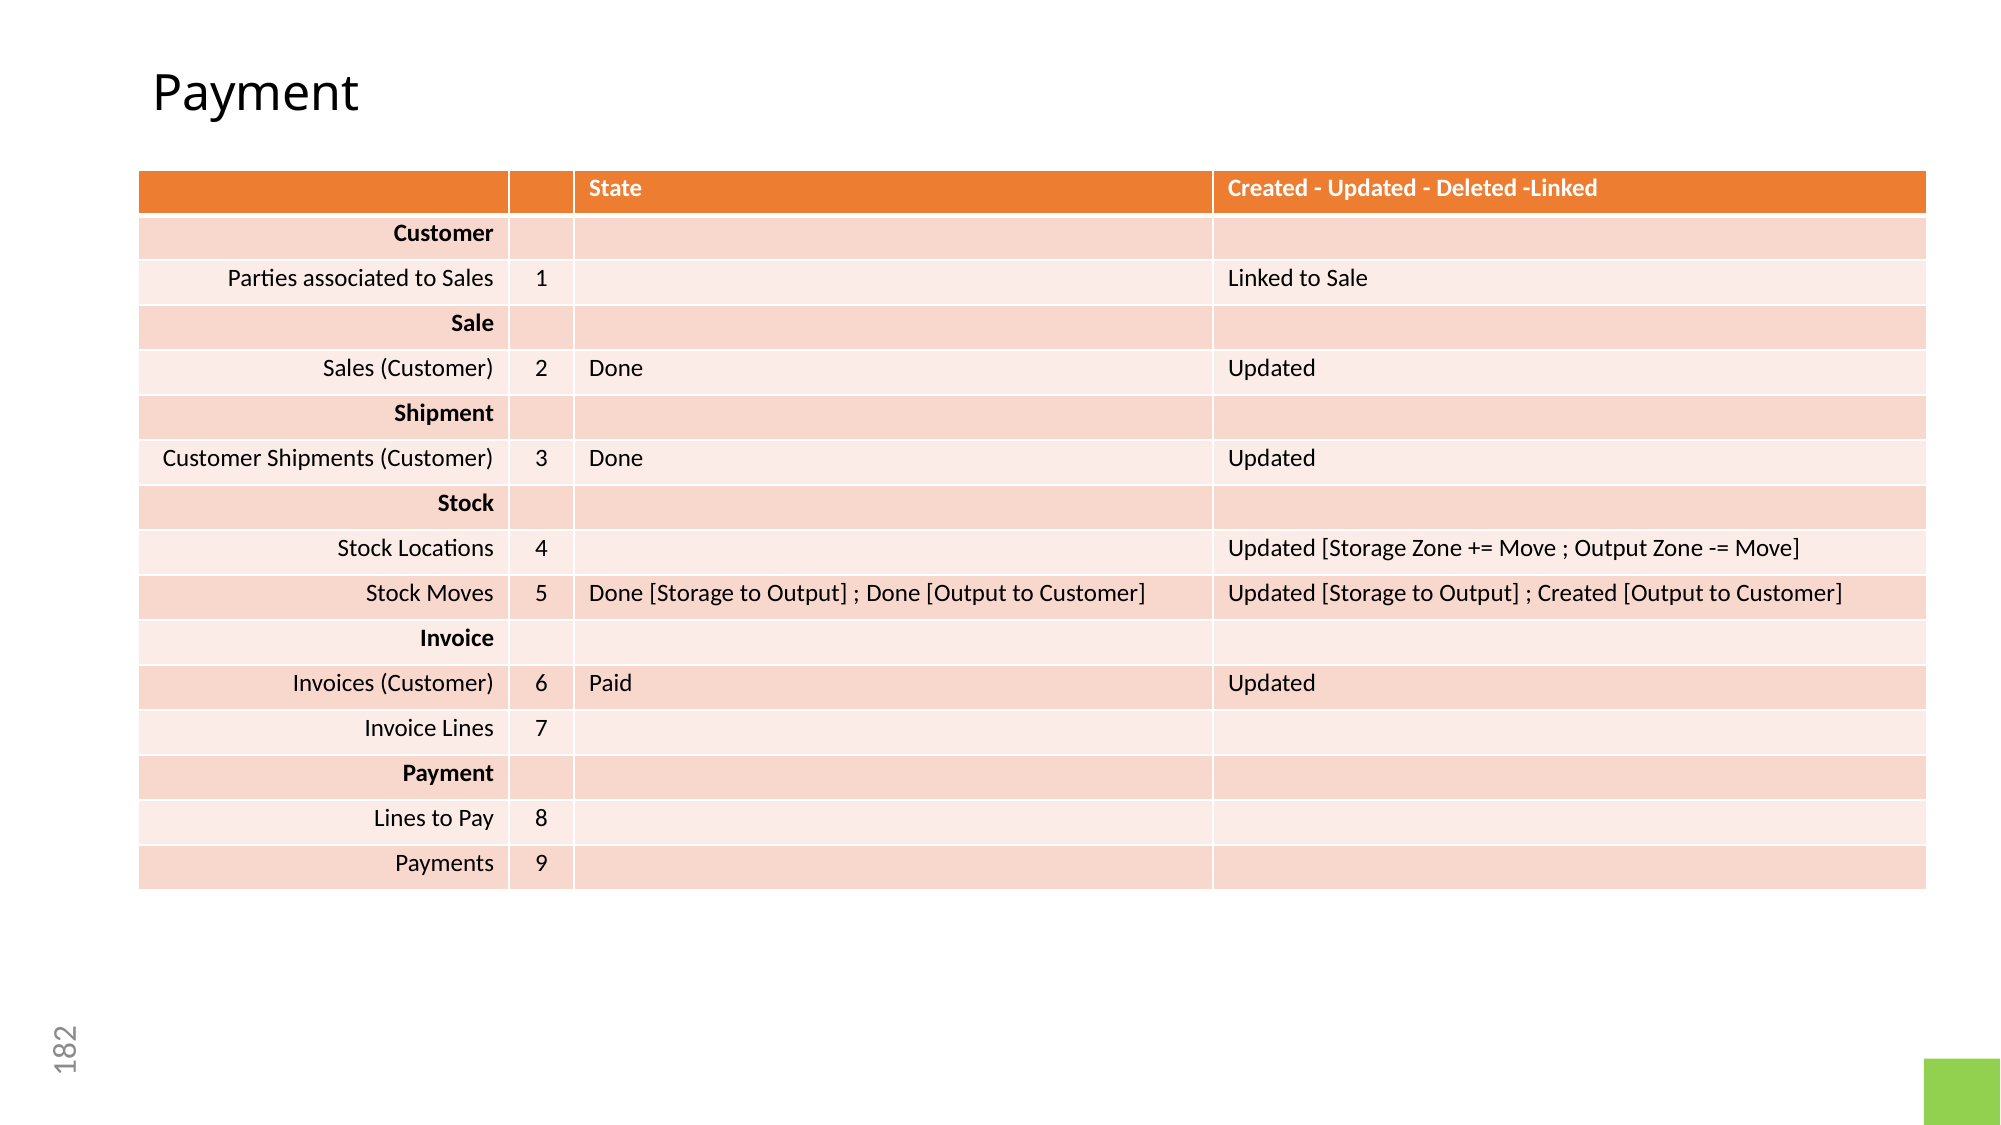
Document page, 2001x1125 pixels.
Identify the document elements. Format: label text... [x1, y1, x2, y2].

table_cell Stock [139, 486, 508, 529]
table_cell Updated [1214, 666, 1926, 709]
table_cell [575, 711, 1212, 754]
table_cell Lines to Pay [139, 801, 508, 844]
table_cell Linked to Sale [1214, 261, 1926, 304]
table_cell Customer [139, 218, 508, 259]
table_cell Updated [1214, 441, 1926, 484]
table_cell 7 [510, 711, 573, 754]
table_cell [510, 218, 573, 259]
table_cell Done [575, 351, 1212, 394]
table_cell [1214, 306, 1926, 349]
title Payment [137, 59, 1863, 136]
table_cell [575, 396, 1212, 439]
table_cell [1214, 396, 1926, 439]
table_header Created - Updated - Deleted -Linked [1214, 171, 1926, 213]
table_cell Sale [139, 306, 508, 349]
table_cell [575, 306, 1212, 349]
table_cell [510, 756, 573, 799]
table_header State [575, 171, 1212, 213]
table_cell Stock Locations [139, 531, 508, 574]
table_cell [575, 218, 1212, 259]
table_cell 3 [510, 441, 573, 484]
table_cell [575, 621, 1212, 664]
table_cell Updated [Storage to Output] ; Created [Output to Customer] [1214, 576, 1926, 619]
table_cell [510, 621, 573, 664]
table_cell 5 [510, 576, 573, 619]
table_cell [575, 846, 1212, 889]
table_cell [1214, 801, 1926, 844]
table_cell [1214, 846, 1926, 889]
table_cell [1214, 218, 1926, 259]
table_cell [1214, 756, 1926, 799]
table_cell 8 [510, 801, 573, 844]
table_cell [1214, 486, 1926, 529]
table_cell Updated [Storage Zone += Move ; Output Zone -= Move] [1214, 531, 1926, 574]
table_cell Done [575, 441, 1212, 484]
table_cell 1 [510, 261, 573, 304]
table_cell Invoices (Customer) [139, 666, 508, 709]
table_cell Invoice [139, 621, 508, 664]
table_cell [1214, 621, 1926, 664]
table_header [510, 171, 573, 213]
table_cell [575, 486, 1212, 529]
table_cell [510, 396, 573, 439]
table_cell [575, 531, 1212, 574]
table_cell Invoice Lines [139, 711, 508, 754]
text_box [1923, 1058, 2000, 1125]
table_cell Parties associated to Sales [139, 261, 508, 304]
table_cell Customer Shipments (Customer) [139, 441, 508, 484]
table_cell [1214, 711, 1926, 754]
table_cell [575, 756, 1212, 799]
table_cell Paid [575, 666, 1212, 709]
table_cell 4 [510, 531, 573, 574]
table_cell Sales (Customer) [139, 351, 508, 394]
table_cell Payments [139, 846, 508, 889]
table_cell Done [Storage to Output] ; Done [Output to Customer] [575, 576, 1212, 619]
table_cell Updated [1214, 351, 1926, 394]
table_cell 9 [510, 846, 573, 889]
table_cell [575, 261, 1212, 304]
table_header [139, 171, 508, 213]
table_cell Shipment [139, 396, 508, 439]
table_cell 6 [510, 666, 573, 709]
table_cell [510, 486, 573, 529]
table_cell 2 [510, 351, 573, 394]
table_cell Stock Moves [139, 576, 508, 619]
table_cell [575, 801, 1212, 844]
table_cell [510, 306, 573, 349]
slide_number 182 [32, 995, 93, 1108]
table_cell Payment [139, 756, 508, 799]
